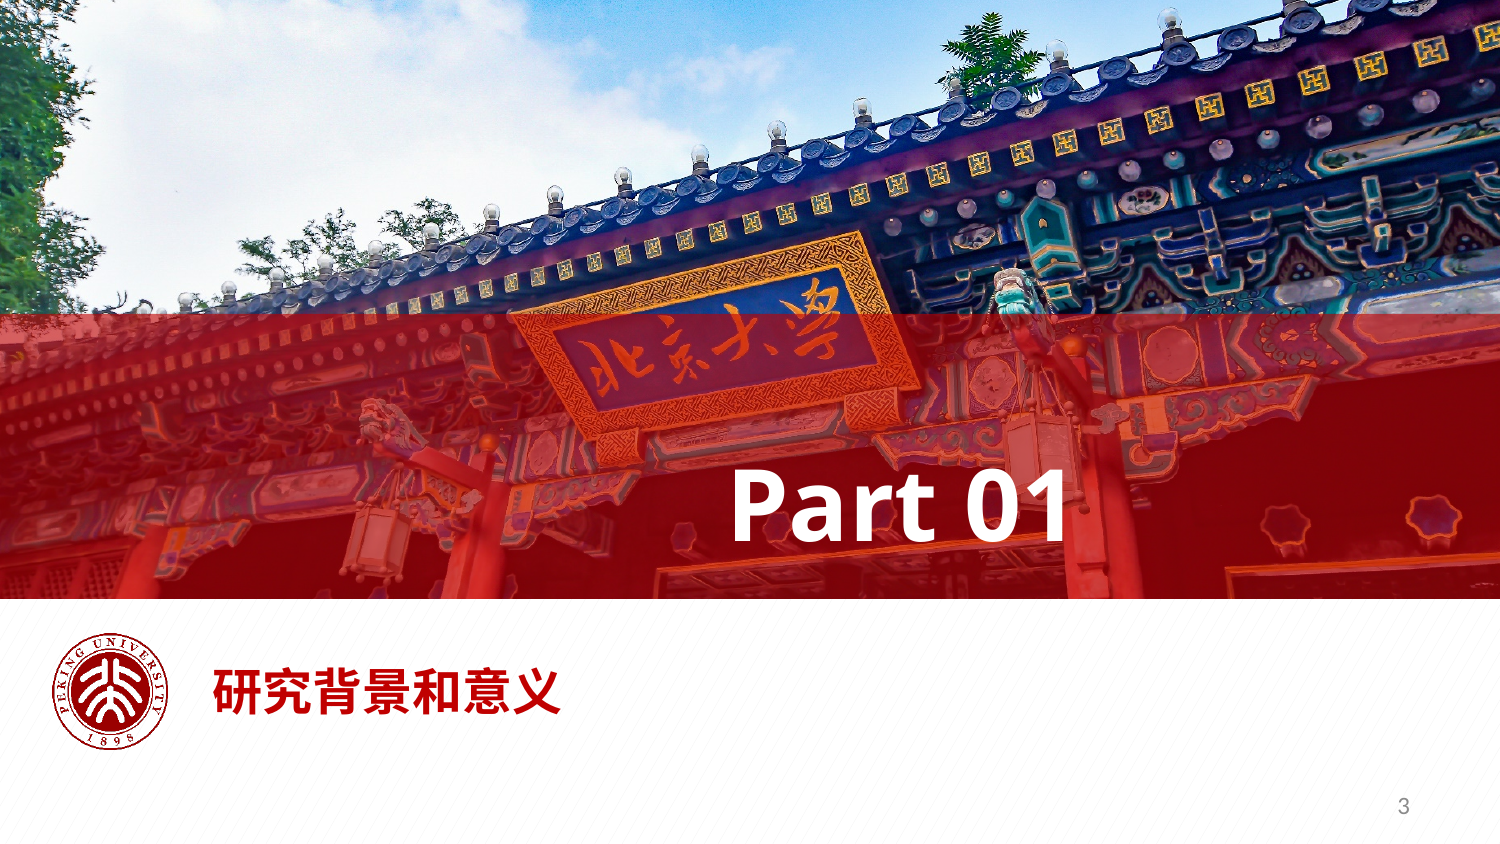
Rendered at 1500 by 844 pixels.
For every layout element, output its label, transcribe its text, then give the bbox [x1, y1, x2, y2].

picture [0, 0, 1500, 600]
slide_number 3 [1074, 782, 1425, 827]
text_box 研究背景和意义 [197, 652, 578, 728]
picture [51, 633, 168, 750]
